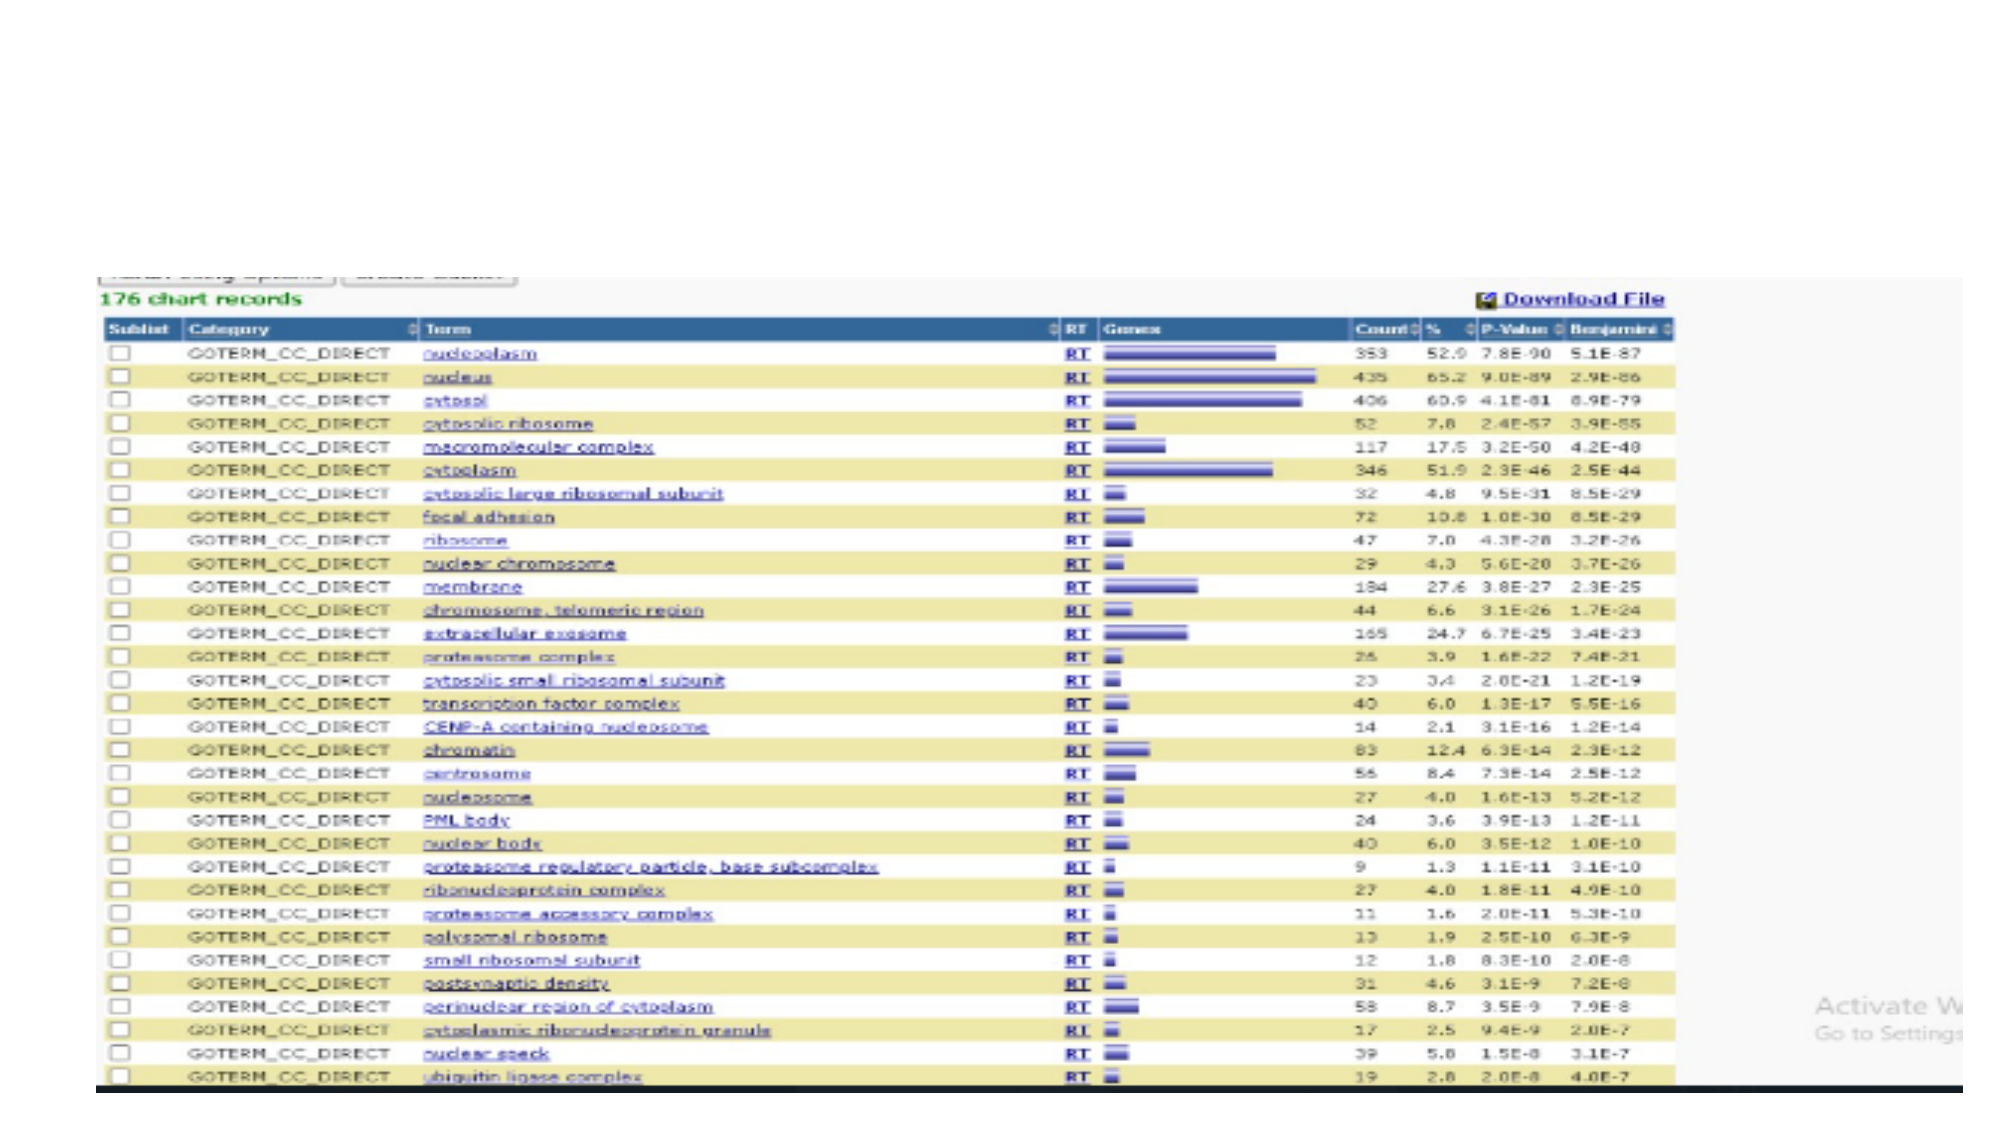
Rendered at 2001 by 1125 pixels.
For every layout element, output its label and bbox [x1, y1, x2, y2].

list [96, 277, 1963, 1093]
